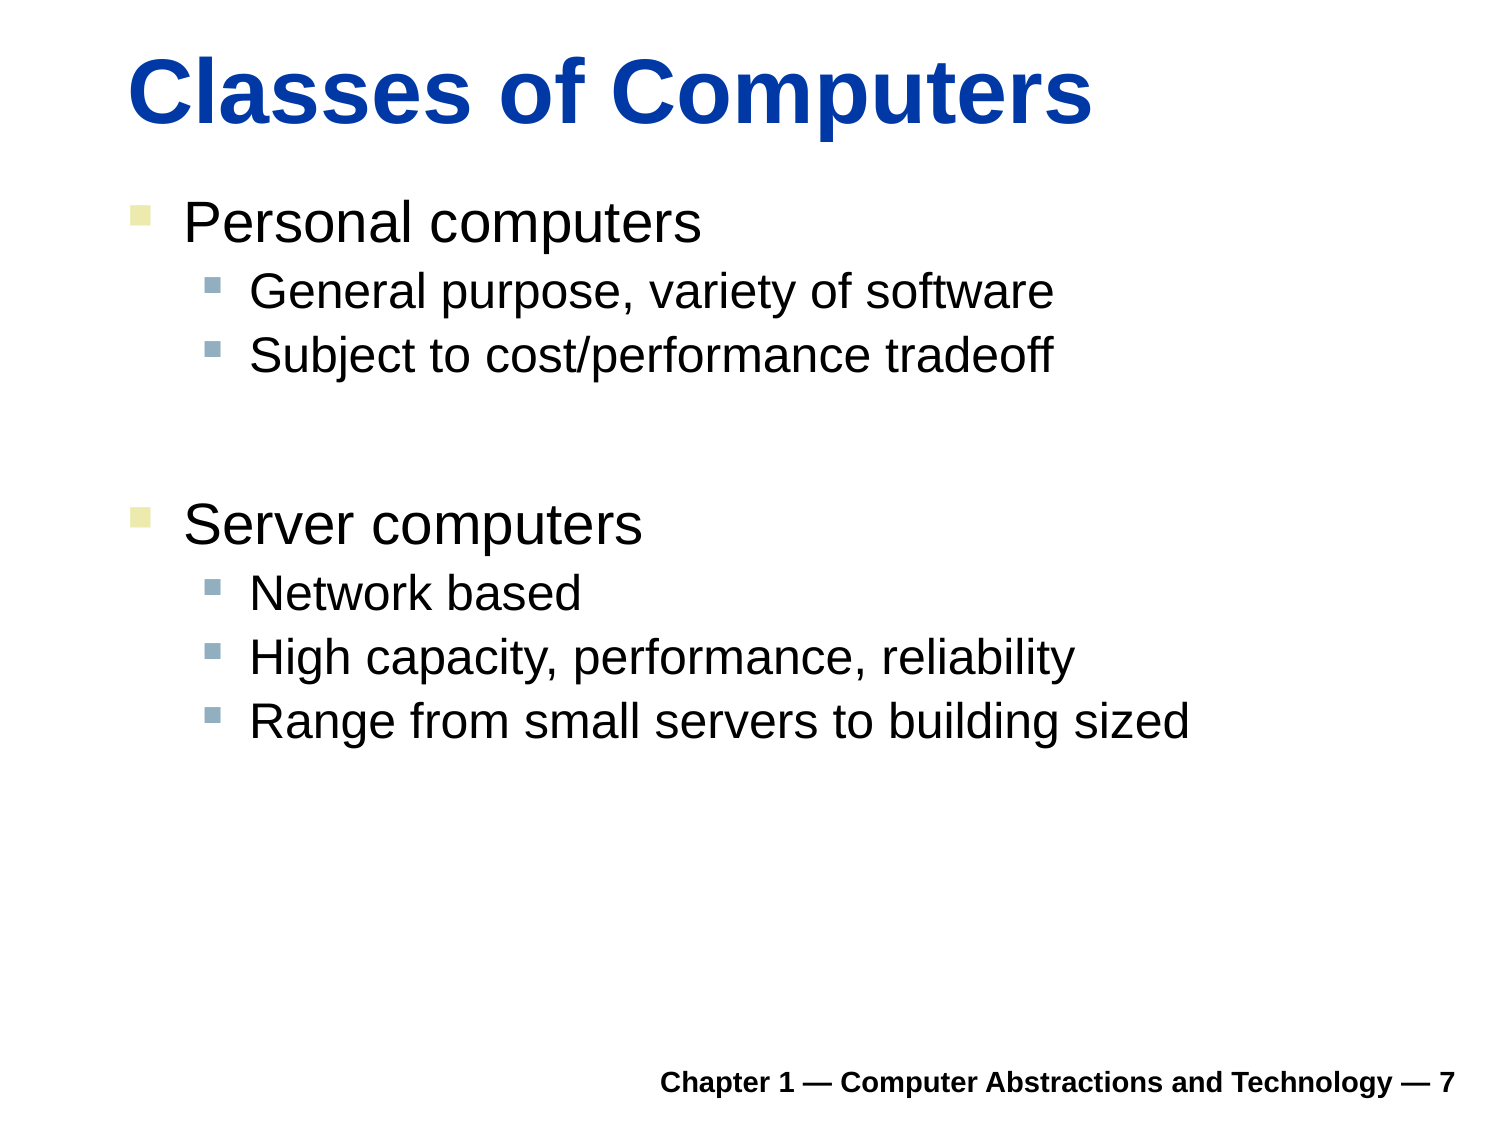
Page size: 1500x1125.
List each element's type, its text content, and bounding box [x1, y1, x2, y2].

list Personal computers General purpose, variety of software Subject to cost/performance tradeoff Server computers Network based High capacity, performance, reliability Range from small servers to building sized [112, 184, 1469, 1024]
title Classes of Computers [112, 23, 1468, 149]
footer Chapter 1 — Computer Abstractions and Technology — 7 [277, 1046, 1471, 1106]
